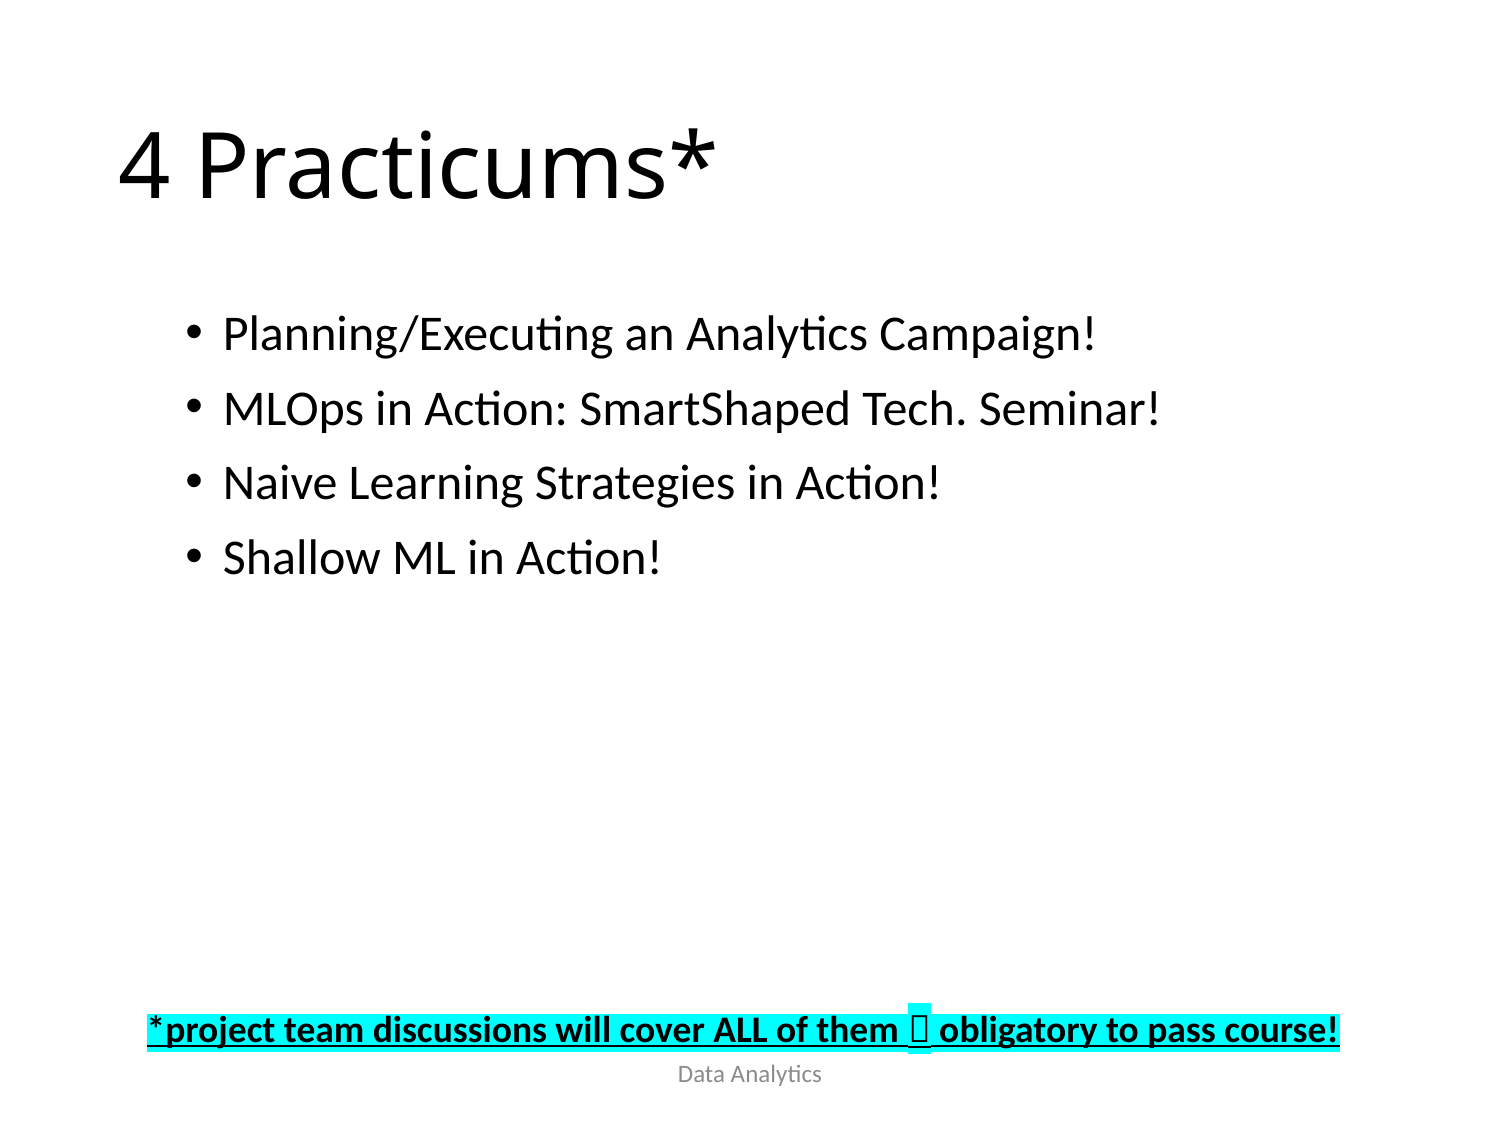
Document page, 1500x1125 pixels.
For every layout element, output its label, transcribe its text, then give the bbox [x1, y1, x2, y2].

footer Data Analytics [496, 1058, 1004, 1103]
title 4 Practicums* [103, 59, 1397, 278]
text_box *project team discussions will cover ALL of them  obligatory to pass course! [131, 997, 1355, 1058]
list Planning/Executing an Analytics Campaign! MLOps in Action: SmartShaped Tech. Seminar! Naive Learning Strategies in Action! Shallow ML in Action! [170, 299, 1397, 1014]
